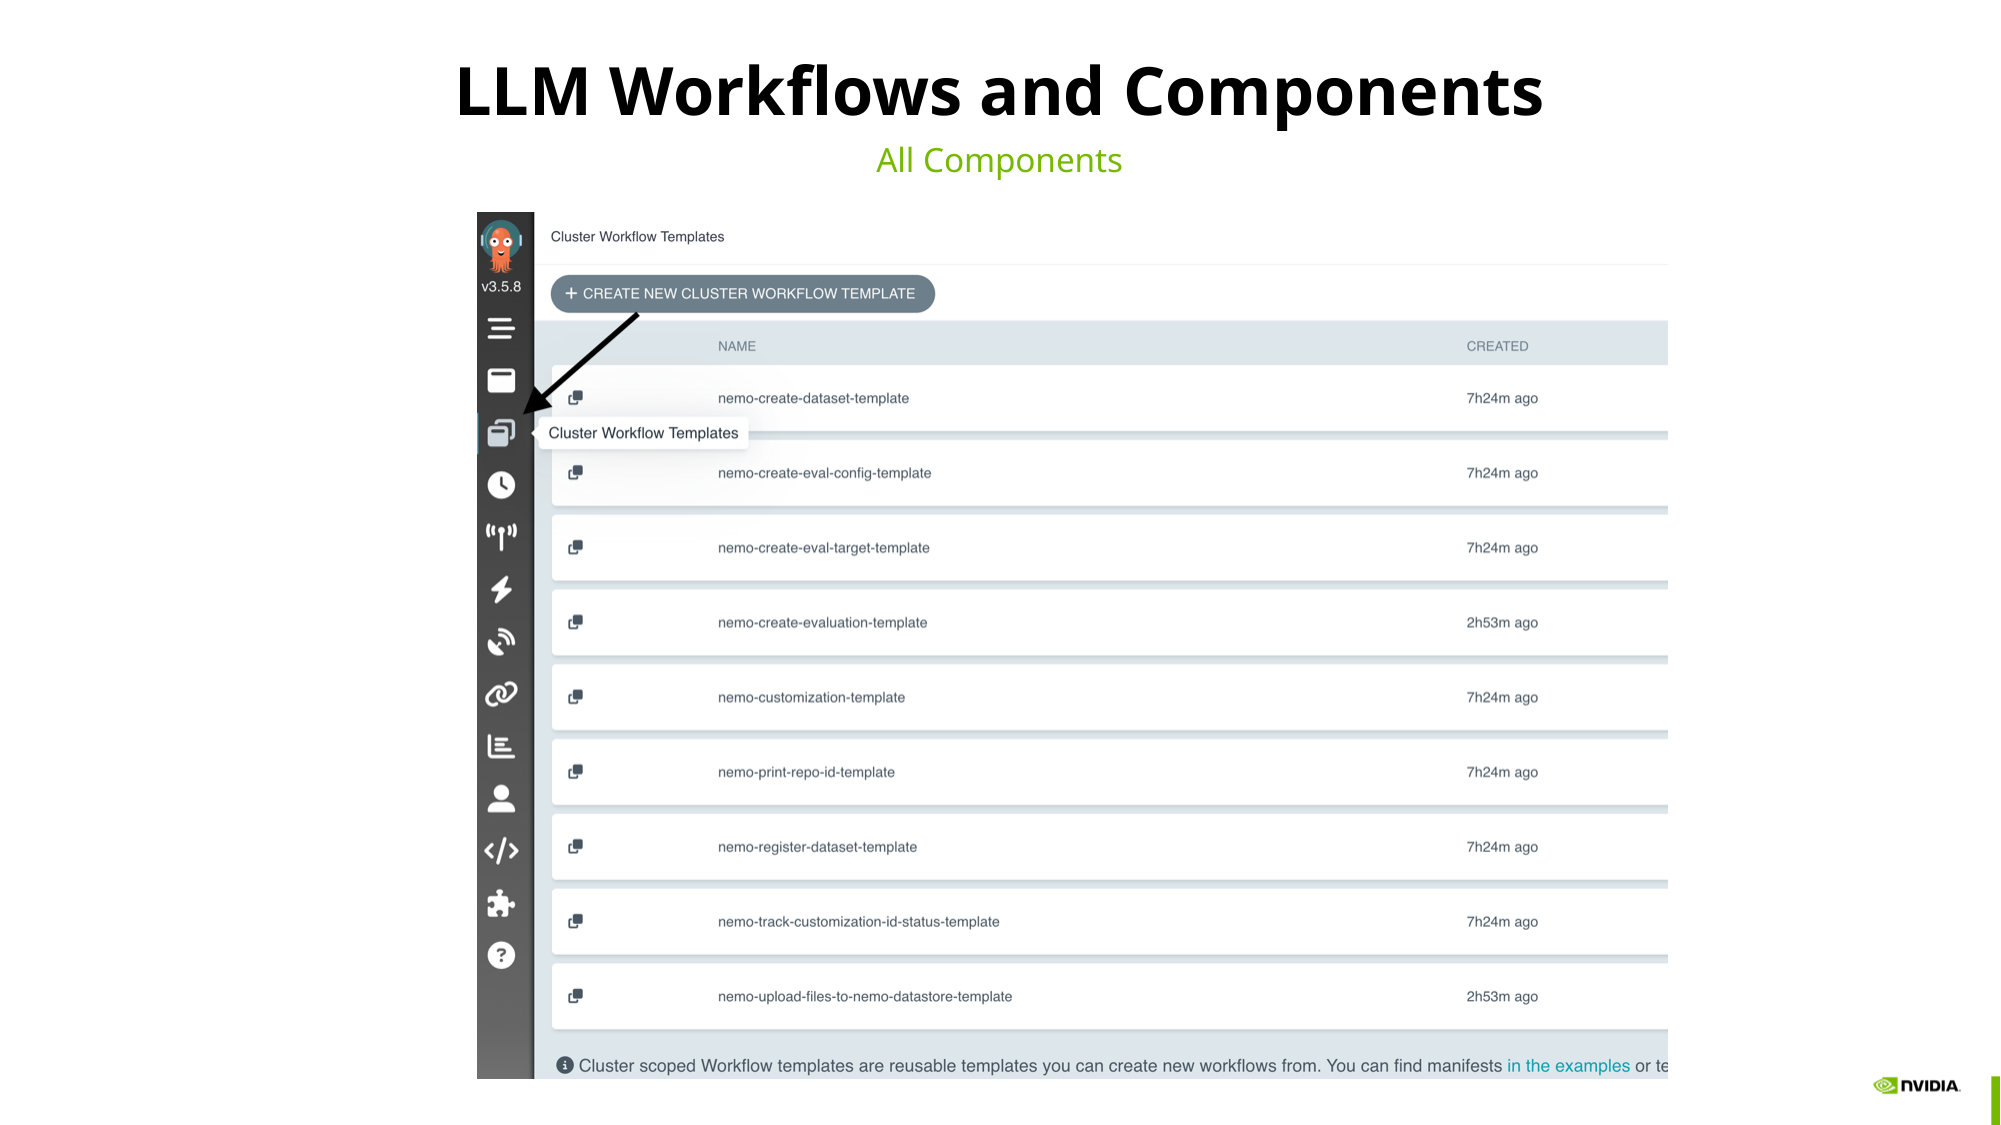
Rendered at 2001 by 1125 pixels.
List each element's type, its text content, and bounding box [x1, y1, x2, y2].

title LLM Workflows and Components [137, 0, 1863, 136]
picture [1862, 1066, 1972, 1105]
picture [476, 212, 1668, 1079]
list All Components [137, 136, 1863, 213]
